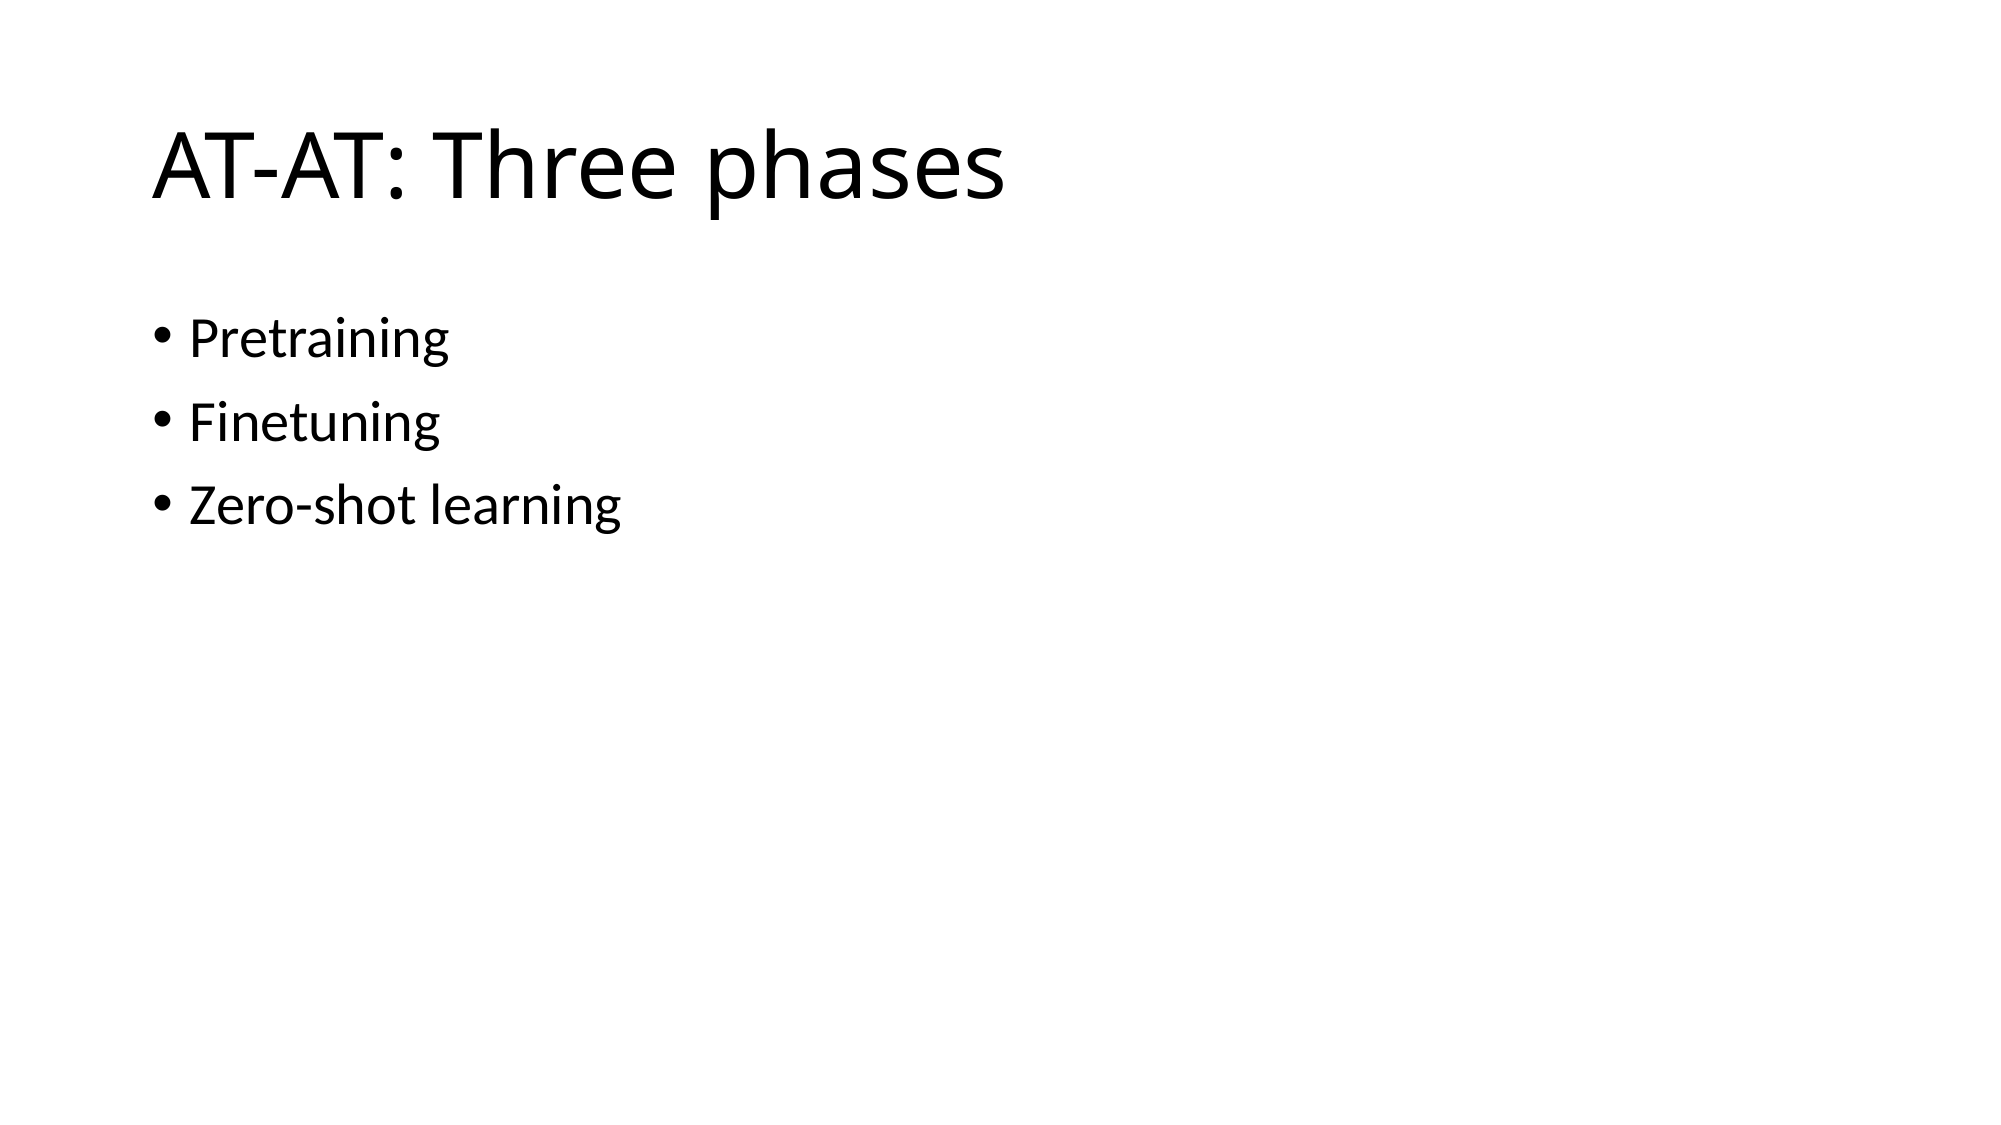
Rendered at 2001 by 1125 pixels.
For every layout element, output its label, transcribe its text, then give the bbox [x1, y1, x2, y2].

list Pretraining Finetuning Zero-shot learning [137, 299, 1863, 1014]
title AT-AT: Three phases [137, 59, 1863, 278]
